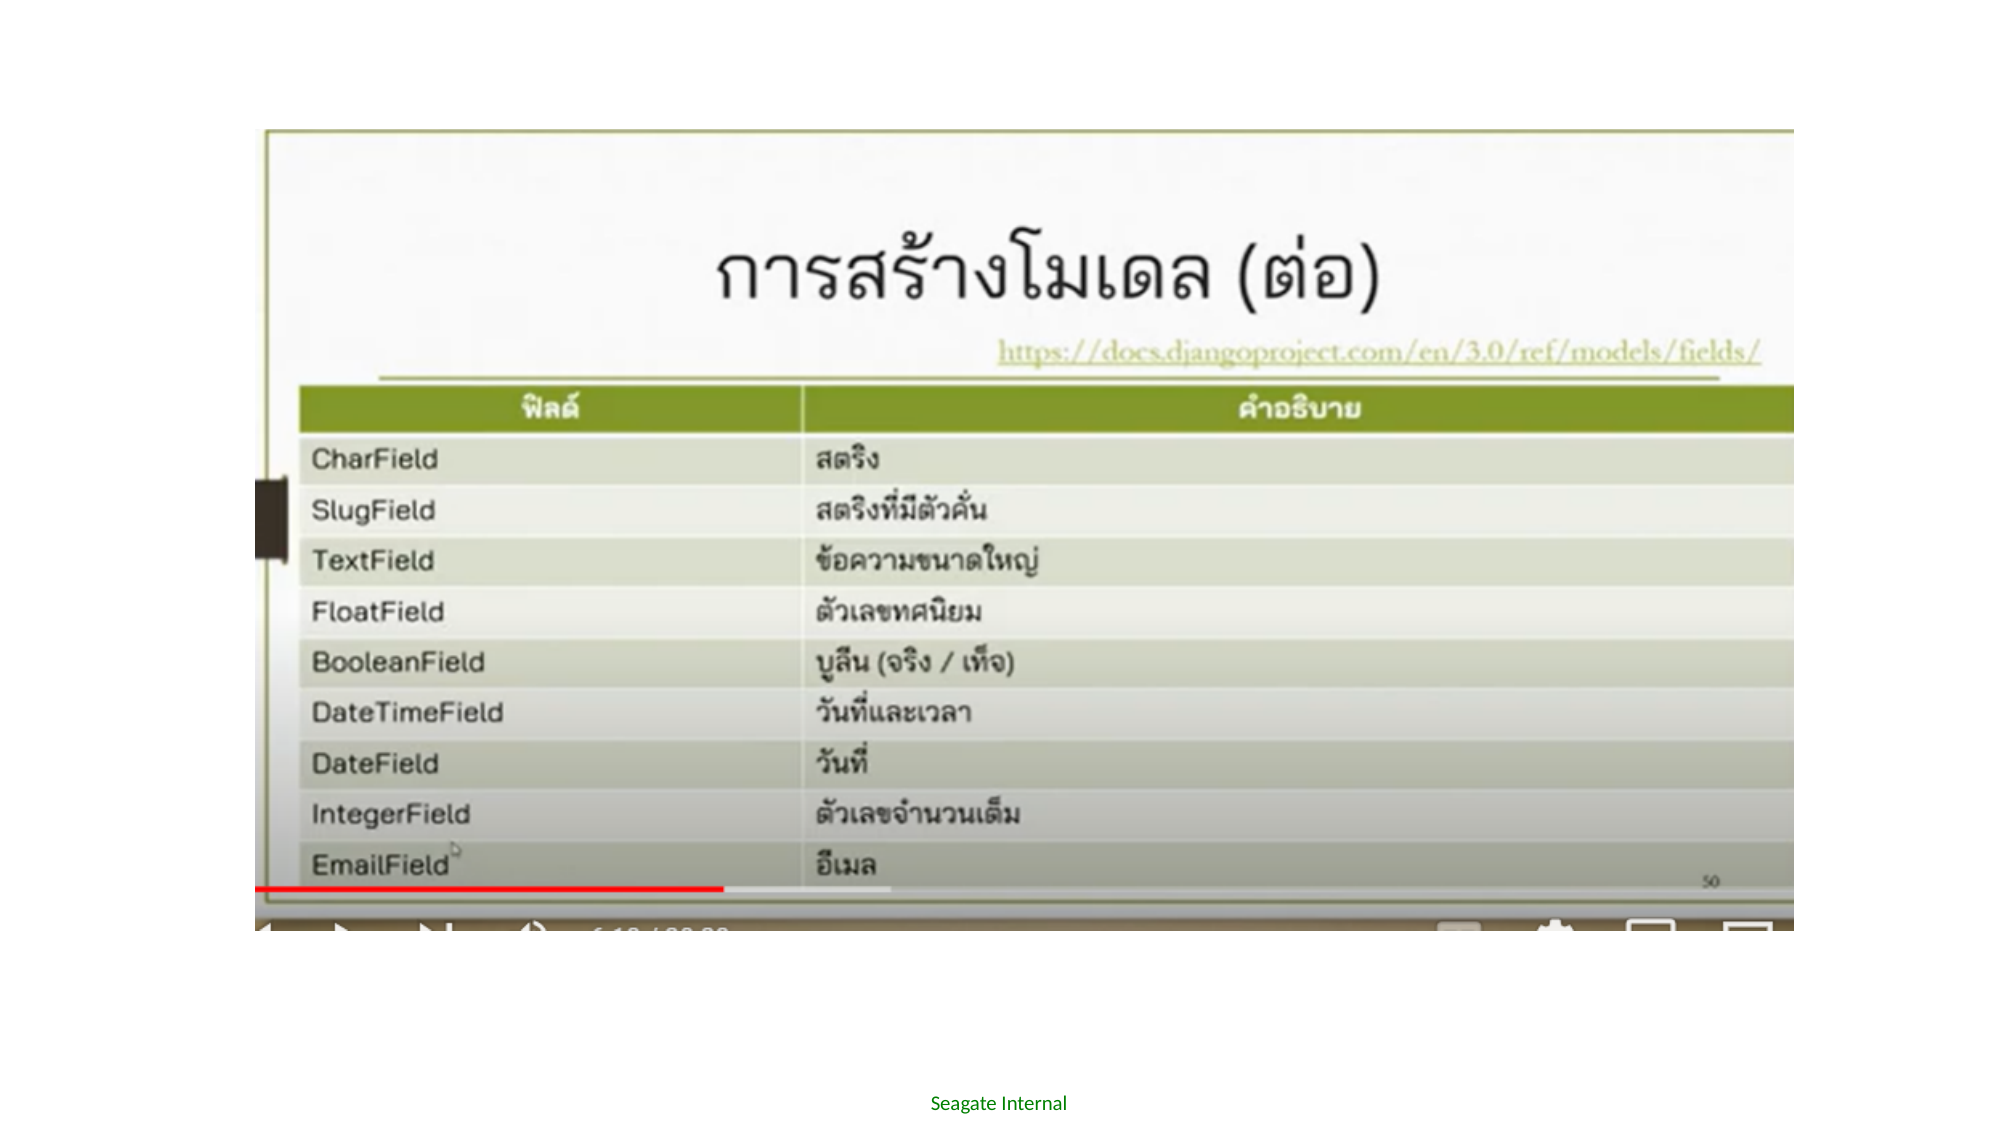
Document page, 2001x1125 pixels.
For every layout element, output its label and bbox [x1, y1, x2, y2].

picture [254, 128, 1795, 931]
